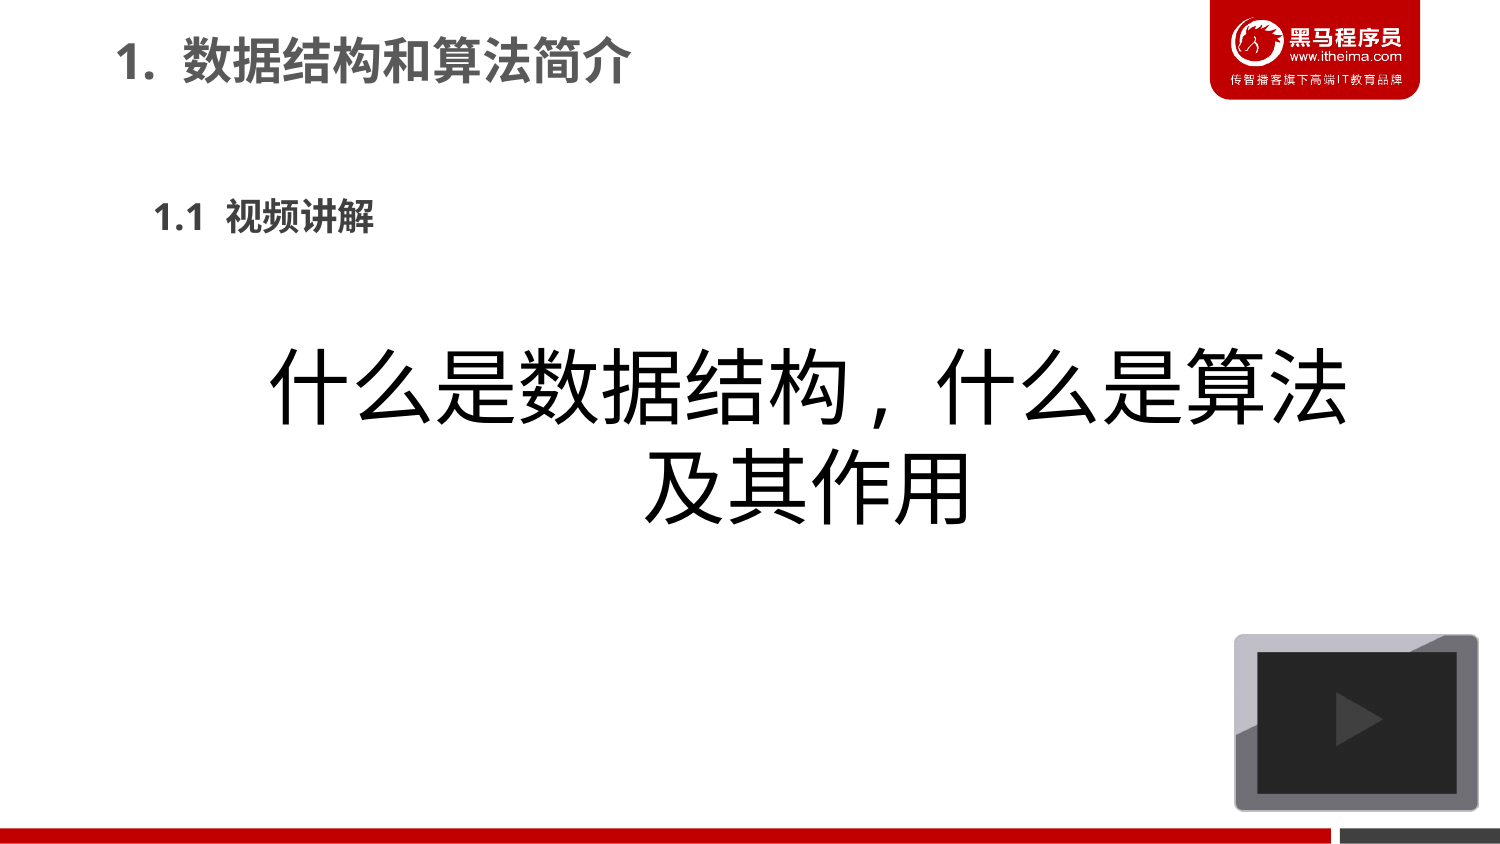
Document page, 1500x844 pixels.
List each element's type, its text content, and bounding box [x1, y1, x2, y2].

text_box 什么是数据结构, 什么是算法及其作用 [242, 327, 1377, 543]
text_box 1. 数据结构和算法简介 [103, 0, 987, 130]
picture [1212, 8, 1421, 94]
text_box 1.1 视频讲解 [138, 185, 715, 246]
picture [1234, 634, 1479, 812]
